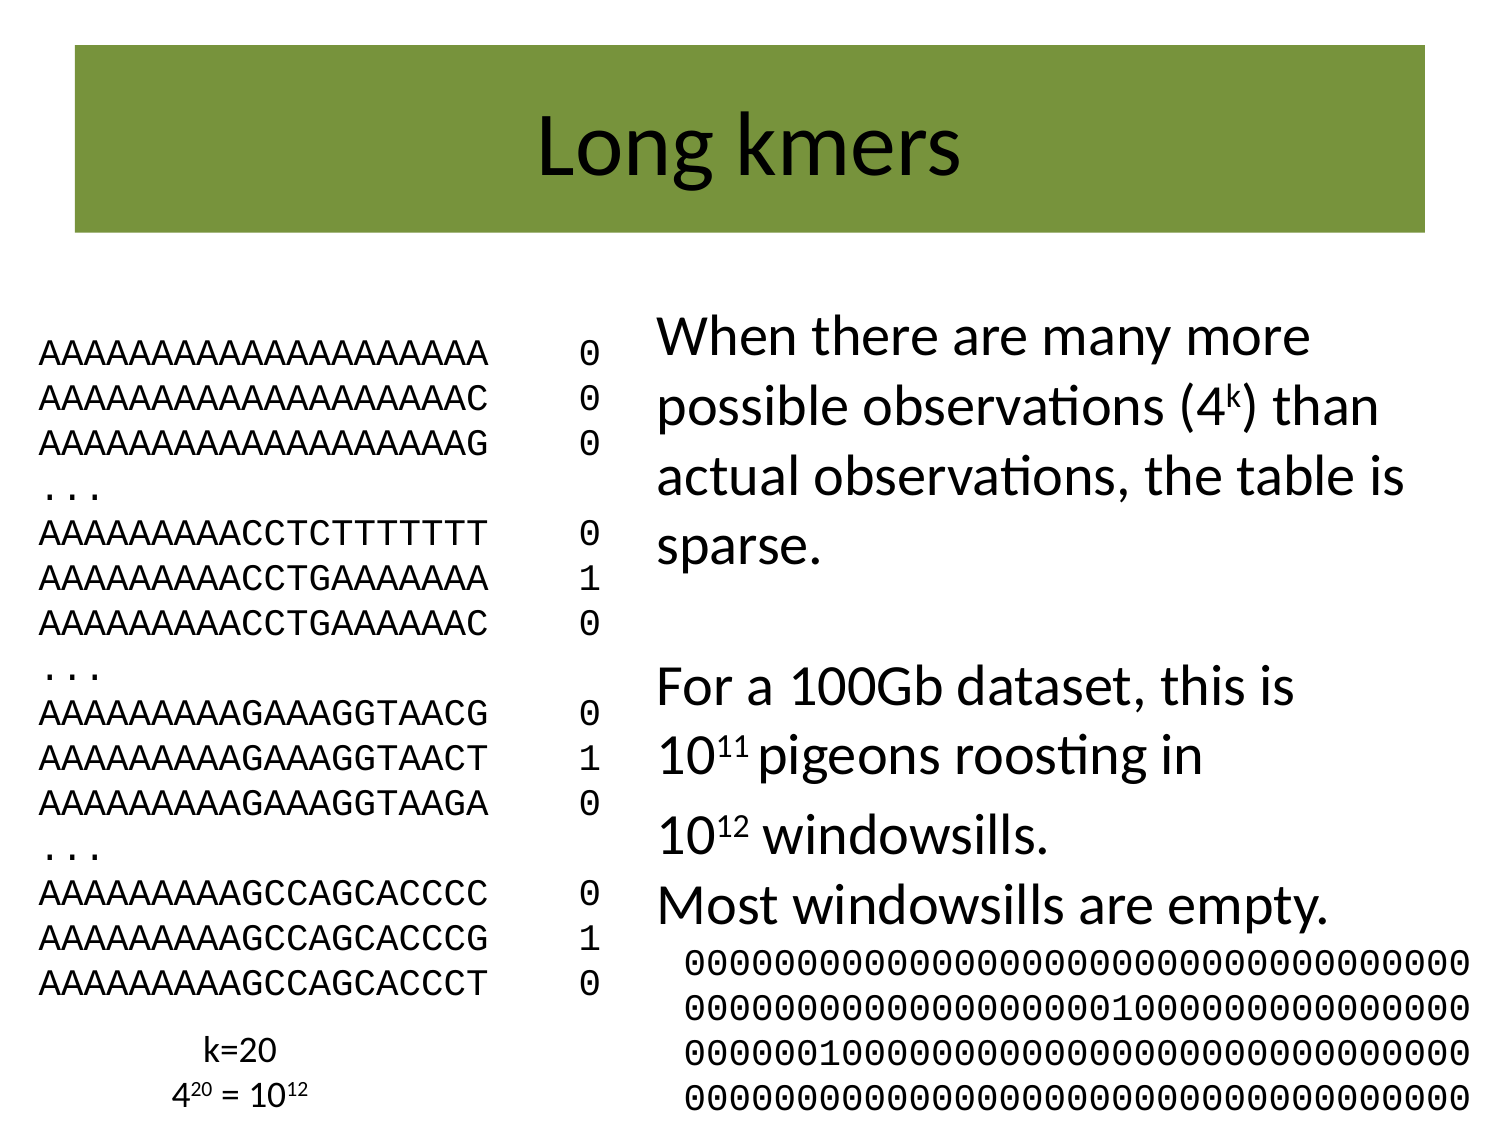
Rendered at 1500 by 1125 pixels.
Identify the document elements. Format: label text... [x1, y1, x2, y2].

text_box AAAAAAAAAAAAAAAAAAAA 0 AAAAAAAAAAAAAAAAAAAC 0 AAAAAAAAAAAAAAAAAAAG 0 ... AAAAAAAAACCTCTTTTTTT 0 AAAAAAAAACCTGAAAAAAA 1 AAAAAAAAACCTGAAAAAAC 0 ... AAAAAAAAAGAAAGGTAACG 0 AAAAAAAAAGAAAGGTAACT 1 AAAAAAAAAGAAAGGTAAGA 0 ... AAAAAAAAAGCCAGCACCCC 0 AAAAAAAAAGCCAGCACCCG 1 AAAAAAAAAGCCAGCACCCT 0 [23, 320, 668, 1010]
text_box When there are many more possible observations (4k) than actual observations, the table is sparse. For a 100Gb dataset, this is 1011 pigeons roosting in 1012 windowsills. Most windowsills are empty. [641, 289, 1500, 944]
text_box Long kmers [74, 45, 1425, 233]
text_box 00000000000000000000000000000000000 00000000000000000001000000000000000 00000010000000000000000000000000000 00000000000000000000000000000000000 00000000000000000000000000000000000 00000000000000000000000000000000000 [668, 930, 1500, 1125]
text_box k=20 420 = 1012 [156, 1018, 332, 1123]
